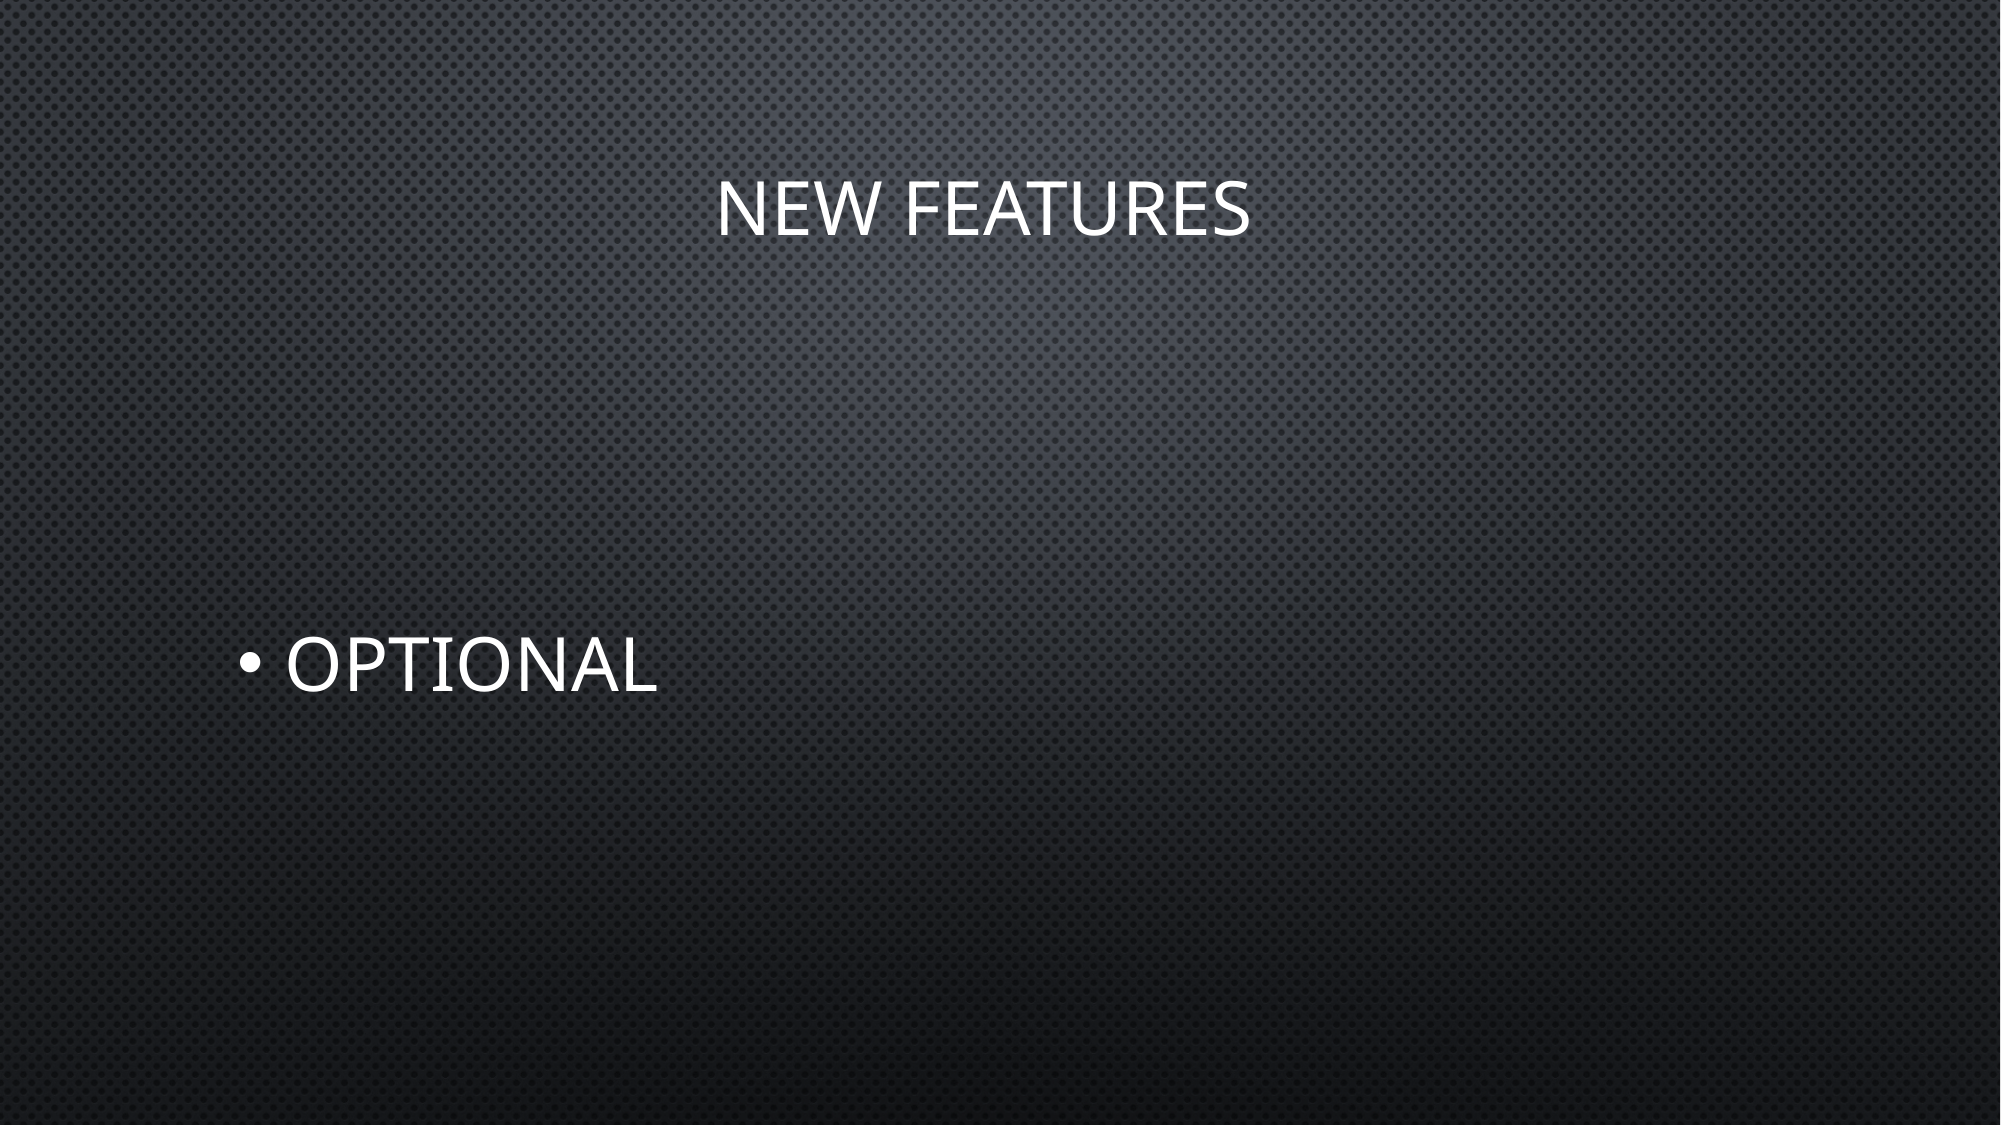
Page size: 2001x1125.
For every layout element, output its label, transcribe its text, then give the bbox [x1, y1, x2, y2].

title New Features [105, 54, 1863, 357]
list Optional [222, 281, 1848, 1042]
